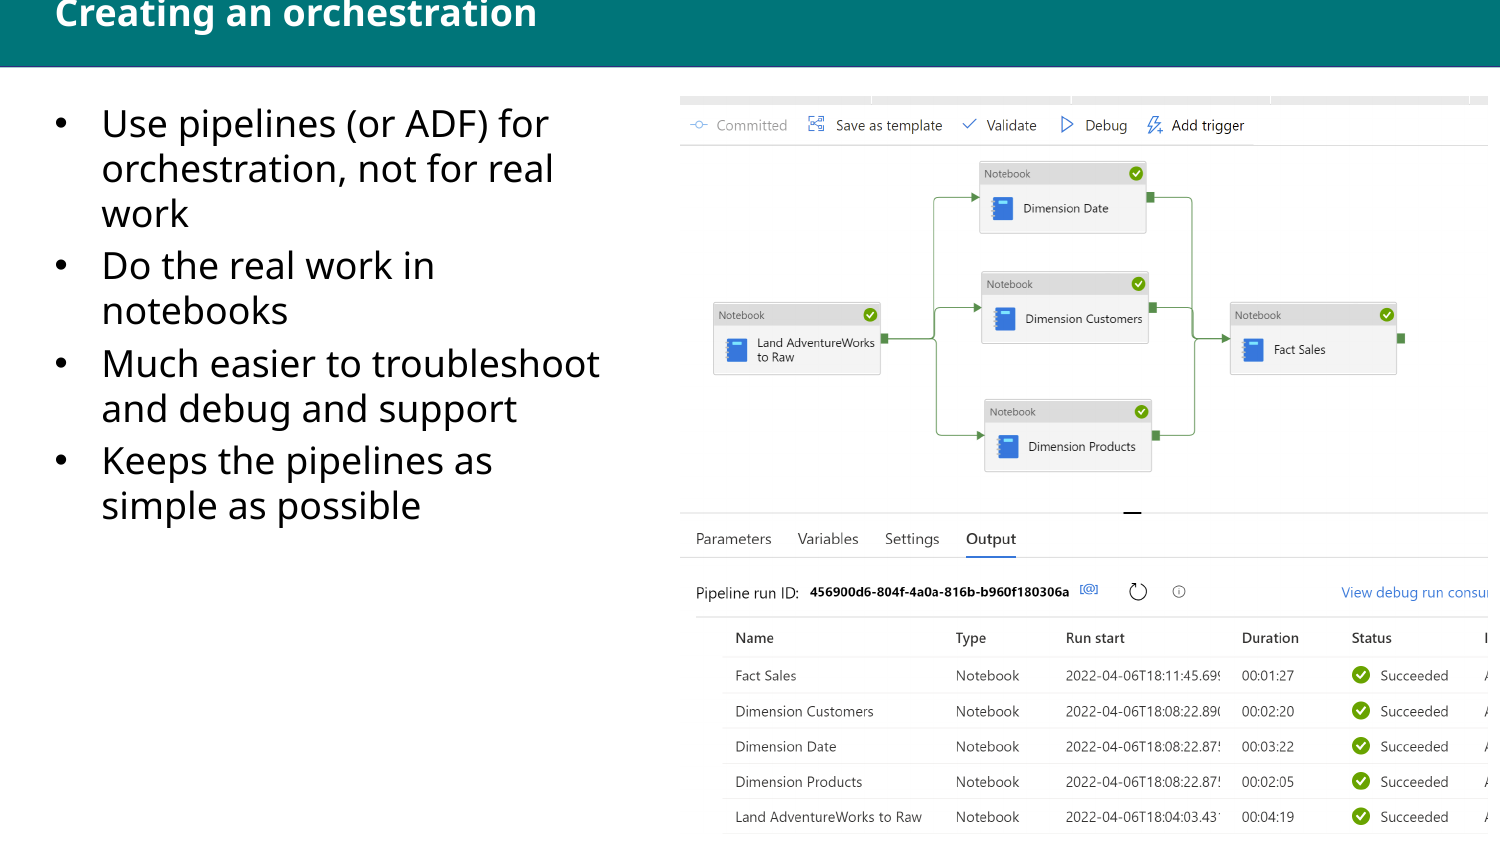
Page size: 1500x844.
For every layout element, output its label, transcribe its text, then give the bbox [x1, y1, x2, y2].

picture [680, 96, 1488, 835]
list Use pipelines (or ADF) for orchestration, not for real work Do the real work in notebooks Much easier to troubleshoot and debug and support Keeps the pipelines as simple as possible [39, 92, 622, 634]
title Creating an orchestration pipeline [39, 1, 677, 66]
